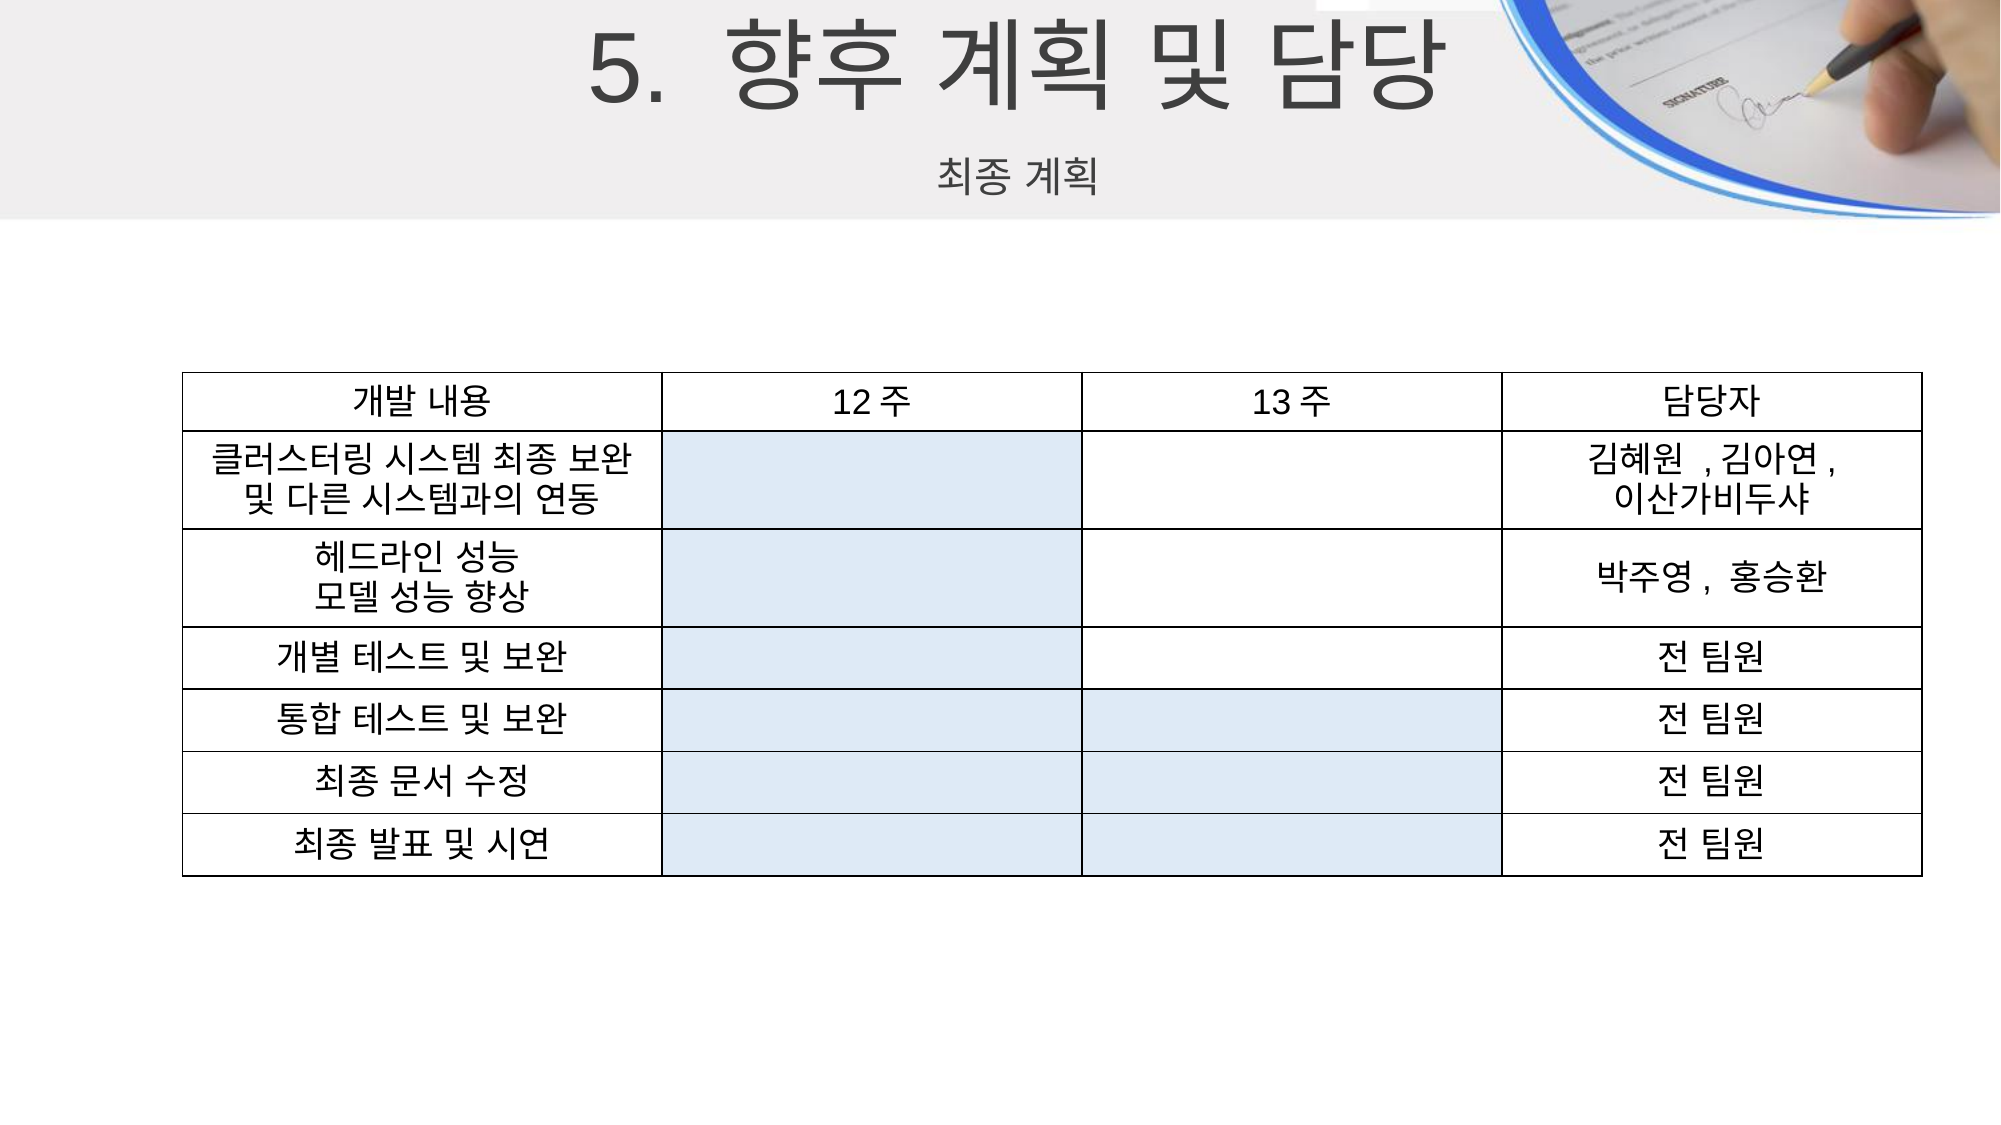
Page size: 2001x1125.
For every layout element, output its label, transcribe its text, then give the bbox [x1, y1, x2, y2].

table_cell [1083, 628, 1501, 688]
table_cell 헤드라인 성능 모델 성능 향상 [183, 530, 661, 626]
table_header 13주 [1083, 373, 1501, 430]
table_cell 클러스터링 시스템 최종 보완 및 다른 시스템과의 연동 [183, 432, 661, 528]
table_cell 전 팀원 [1503, 752, 1921, 813]
table_cell 전 팀원 [1503, 628, 1921, 688]
table_cell [663, 690, 1081, 751]
table_cell 최종 문서 수정 [183, 752, 661, 813]
table_cell [1083, 432, 1501, 528]
list 최종 계획 [0, 144, 2000, 208]
table_cell [1083, 530, 1501, 626]
list 5. 향후 계획 및 담당 [0, 0, 2000, 126]
table_cell 개별 테스트 및 보완 [183, 628, 661, 688]
table_header 12주 [663, 373, 1081, 430]
table_cell [1083, 752, 1501, 813]
table_cell 전 팀원 [1503, 814, 1921, 875]
table_header 개발 내용 [183, 373, 661, 430]
table_cell [1083, 690, 1501, 751]
table_cell 박주영, 홍승환 [1503, 530, 1921, 626]
table_cell 전 팀원 [1503, 690, 1921, 751]
table_cell [663, 530, 1081, 626]
table_cell [663, 814, 1081, 875]
table_header 담당자 [1503, 373, 1921, 430]
table_cell 통합 테스트 및 보완 [183, 690, 661, 751]
table_cell 김혜원 ,김아연, 이산가비두샤 [1503, 432, 1921, 528]
table_cell [663, 432, 1081, 528]
table_cell [663, 628, 1081, 688]
table_cell [663, 752, 1081, 813]
picture [0, 0, 2001, 1125]
table_cell 최종 발표 및 시연 [183, 814, 661, 875]
table_cell [1083, 814, 1501, 875]
